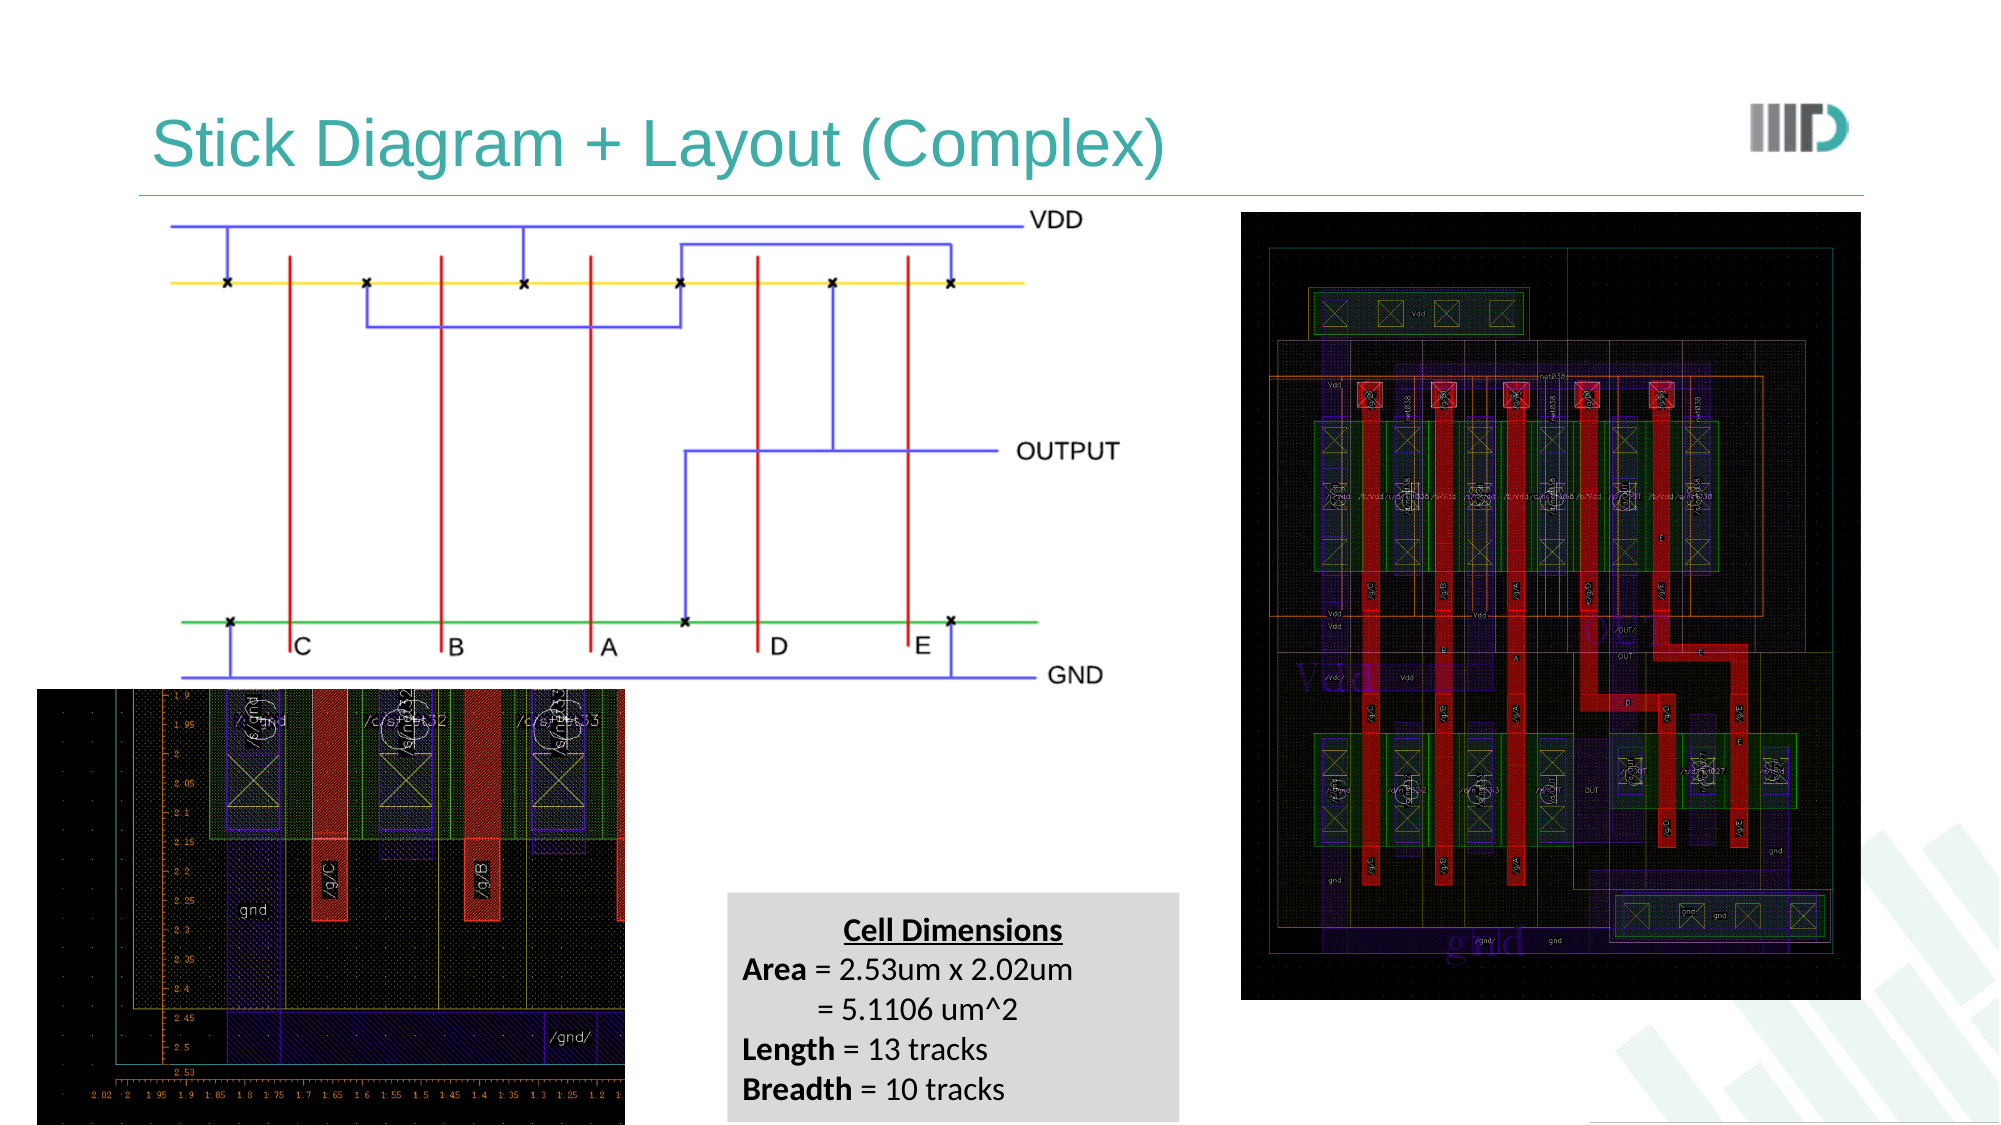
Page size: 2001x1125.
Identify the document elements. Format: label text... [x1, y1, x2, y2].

picture [1744, 91, 1859, 165]
text_box Cell Dimensions Area = 2.53um x 2.02um = 5.1106 um^2 Length = 13 tracks Breadth = 10 tracks [727, 892, 1180, 1123]
picture [1241, 212, 2000, 1125]
picture [37, 202, 1135, 1125]
title Stick Diagram + Layout (Complex) [148, 97, 1231, 288]
